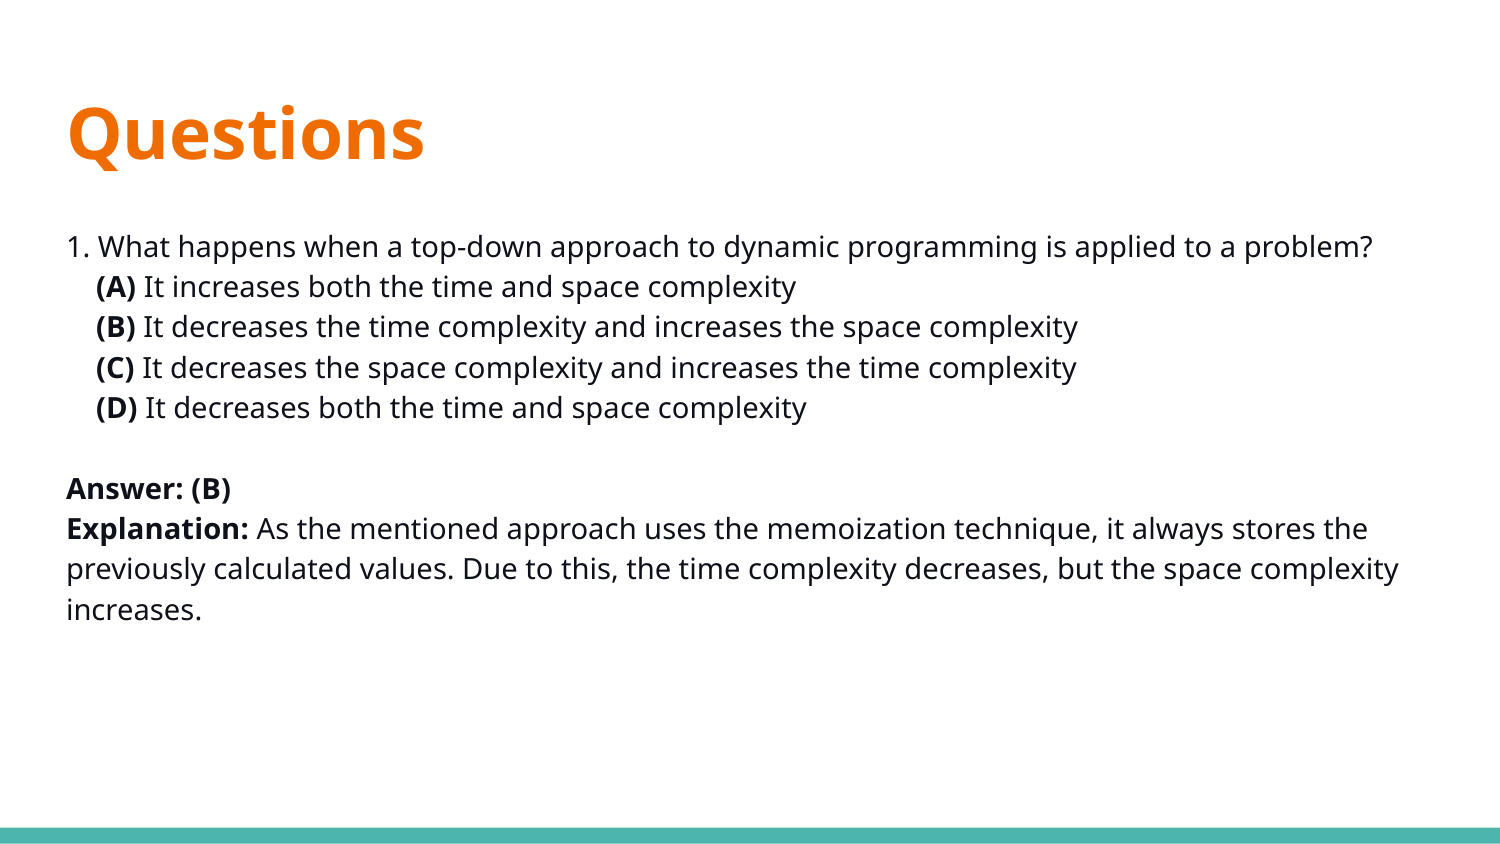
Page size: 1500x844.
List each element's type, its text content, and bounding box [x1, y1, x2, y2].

list 1. What happens when a top-down approach to dynamic programming is applied to a problem? (A) It increases both the time and space complexity (B) It decreases the time complexity and increases the space complexity (C) It decreases the space complexity and increases the time complexity (D) It decreases both the time and space complexity Answer: (B) Explanation: As the mentioned approach uses the memoization technique, it always stores the previously calculated values. Due to this, the time complexity decreases, but the space complexity increases. [51, 207, 1449, 750]
title Questions [51, 72, 1449, 189]
